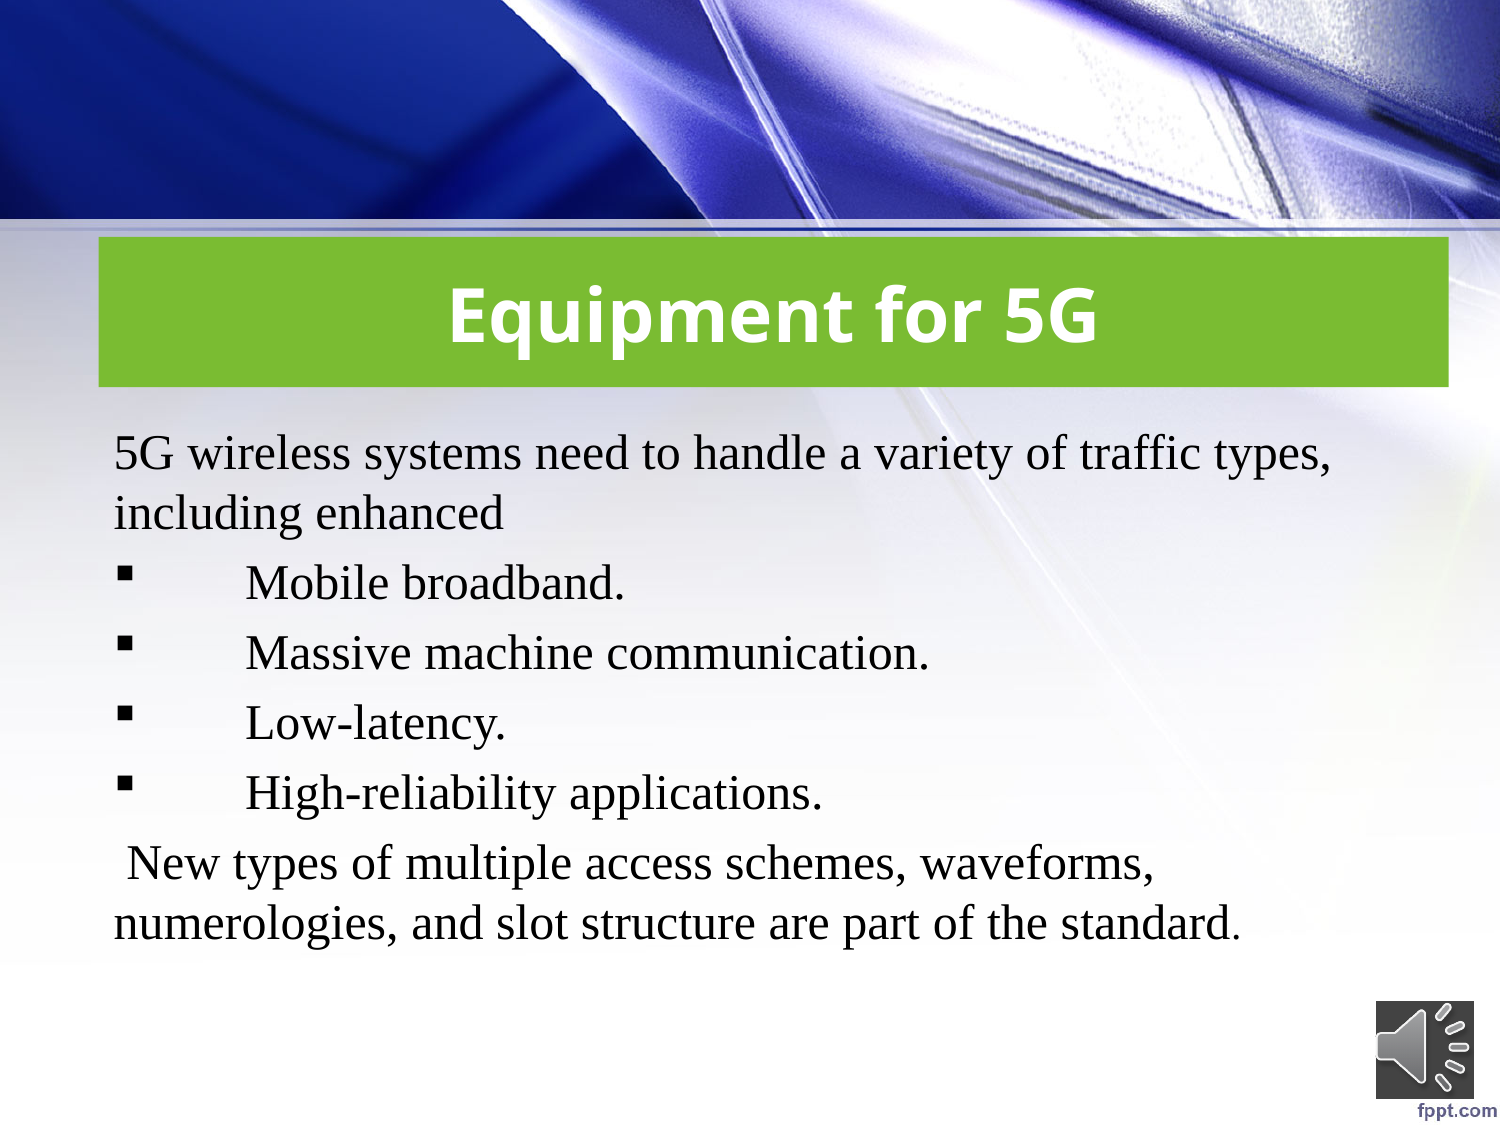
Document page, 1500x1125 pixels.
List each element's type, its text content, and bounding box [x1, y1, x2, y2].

title Equipment for 5G [98, 236, 1449, 388]
picture [0, 0, 1500, 1125]
list 5G wireless systems need to handle a variety of traffic types, including enhanced Mobile broadband. Massive machine communication. Low-latency. High-reliability applications. New types of multiple access schemes, waveforms, numerologies, and slot structure are part of the standard. [98, 412, 1449, 1056]
